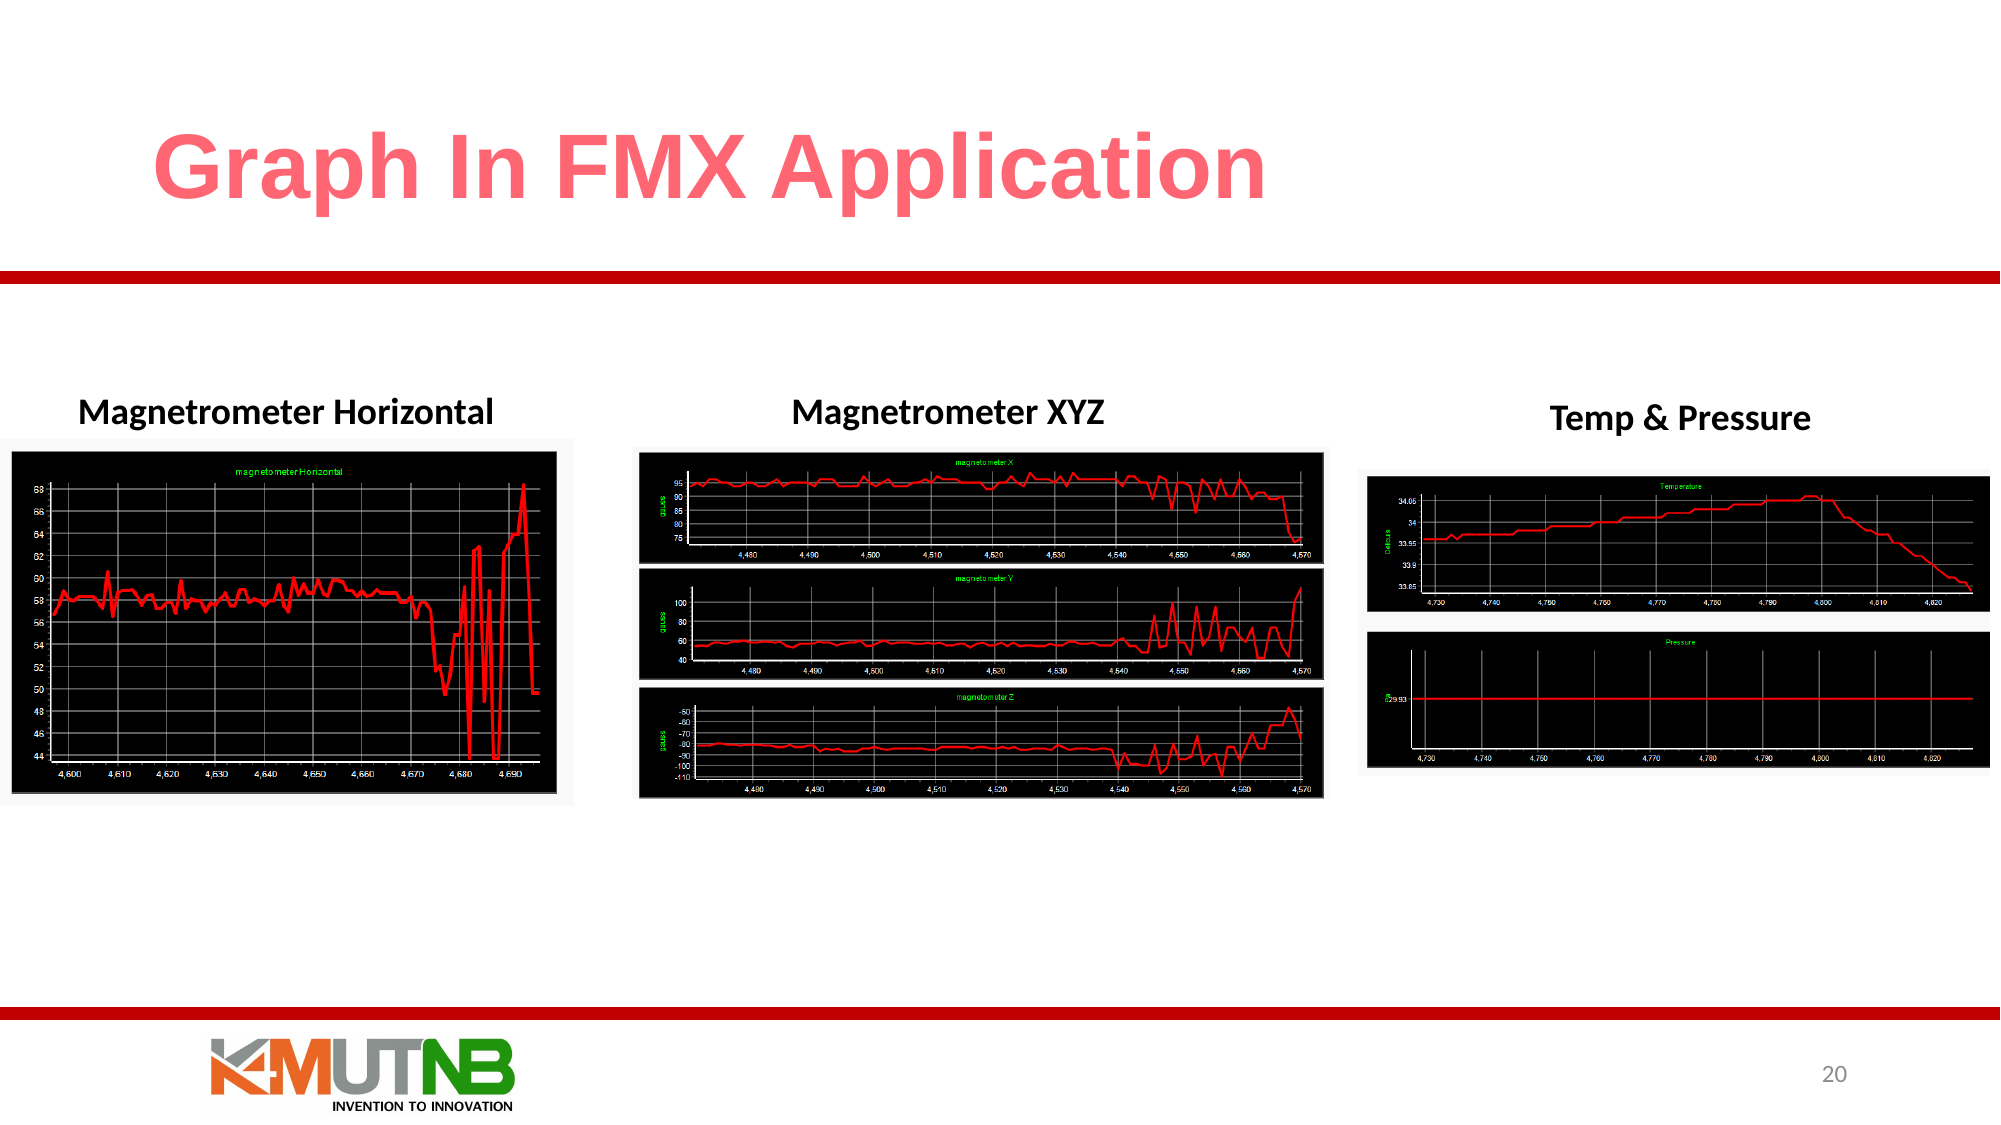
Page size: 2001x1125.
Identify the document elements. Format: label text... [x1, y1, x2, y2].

picture [0, 439, 574, 806]
title Graph In FMX Application [137, 59, 1863, 278]
text_box Magnetrometer Horizontal [63, 379, 510, 439]
text_box Temp & Pressure [1535, 386, 1827, 446]
picture [1358, 469, 1990, 776]
slide_number 20 [1412, 1042, 1863, 1103]
picture [204, 1031, 520, 1116]
text_box Magnetrometer XYZ [776, 379, 1120, 440]
picture [632, 447, 1330, 799]
